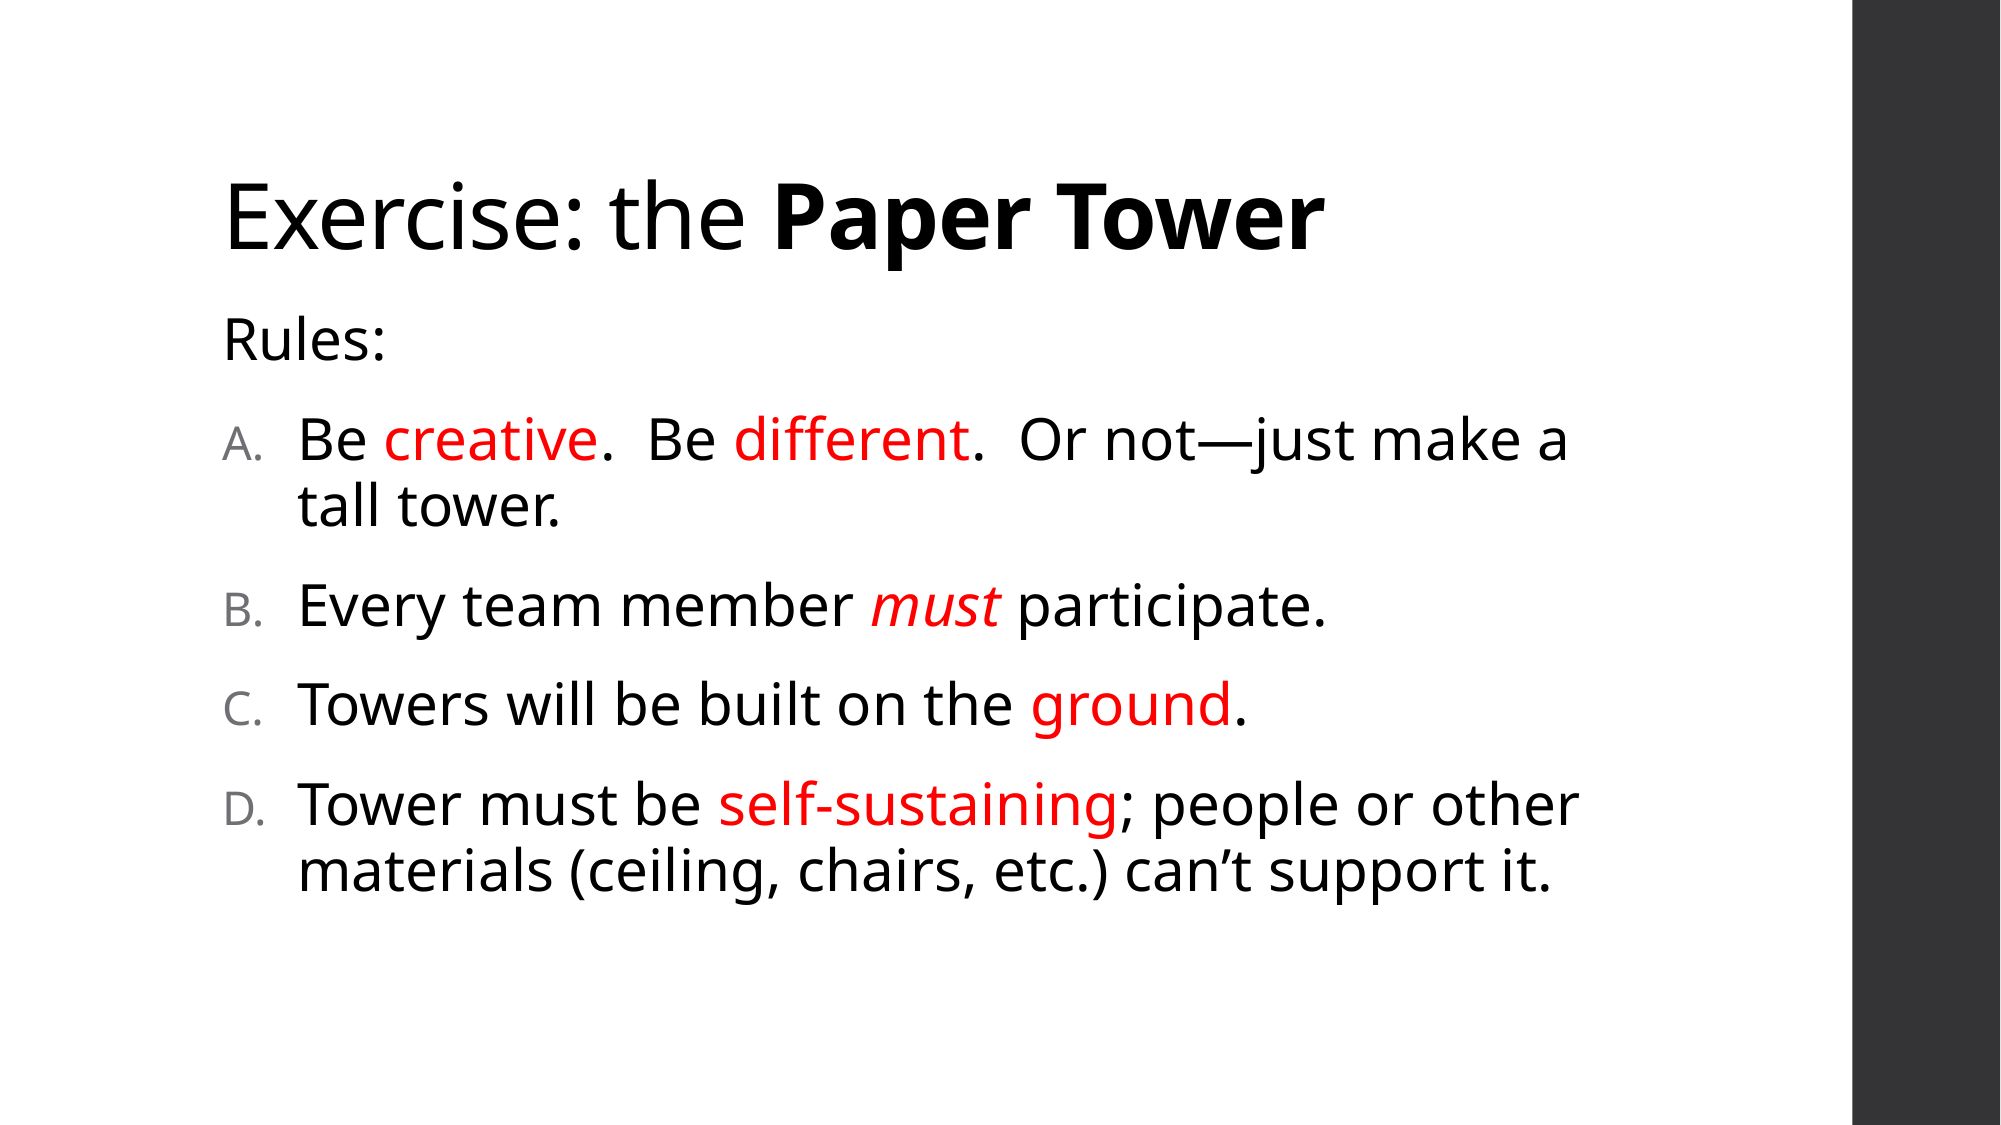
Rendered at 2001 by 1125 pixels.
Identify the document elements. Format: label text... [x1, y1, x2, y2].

title Exercise: the Paper Tower [206, 60, 1797, 278]
list Rules: Be creative. Be different. Or not—just make a tall tower. Every team member must participate. Towers will be built on the ground. Tower must be self-sustaining; people or other materials (ceiling, chairs, etc.) can’t support it. [206, 299, 1598, 1074]
